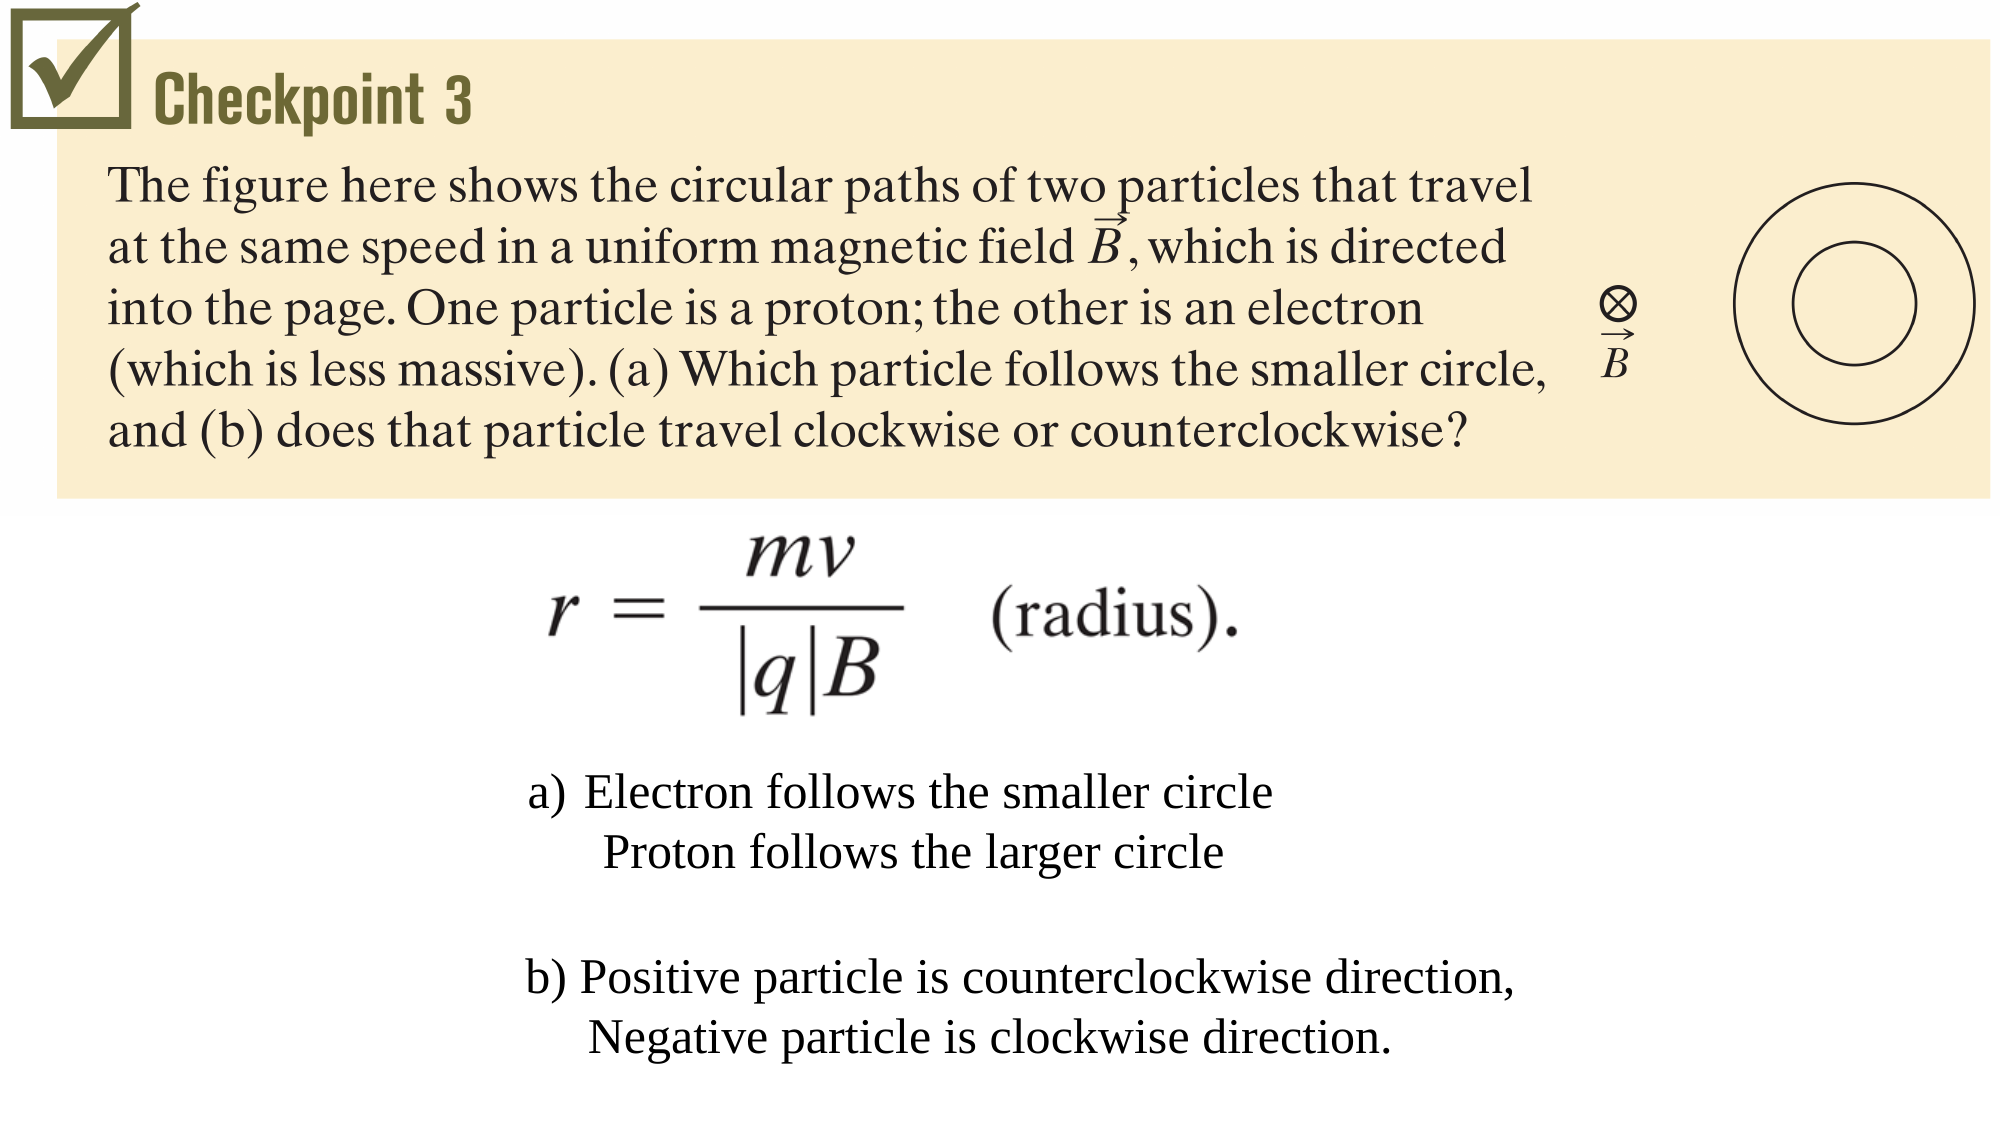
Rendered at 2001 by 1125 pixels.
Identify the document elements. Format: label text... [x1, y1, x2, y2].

picture [0, 0, 2000, 727]
text_box Electron follows the smaller circle Proton follows the larger circle [513, 750, 1290, 886]
text_box b) Positive particle is counterclockwise direction, Negative particle is clockwise direction. [510, 935, 1668, 1071]
